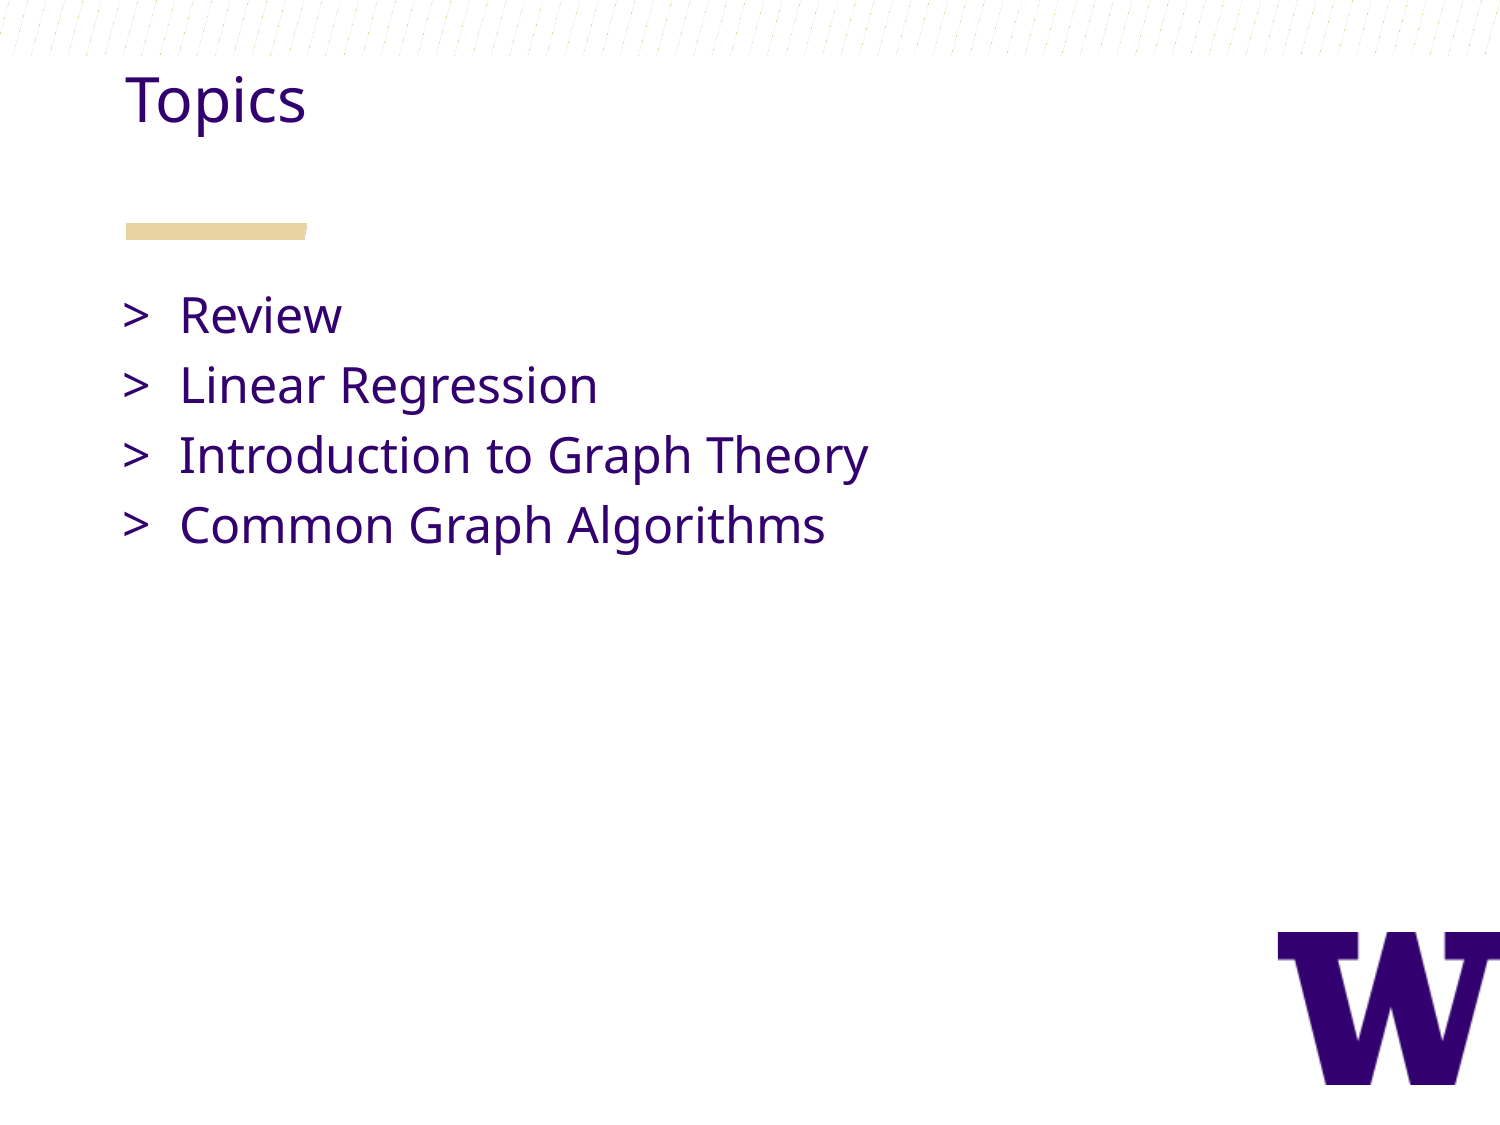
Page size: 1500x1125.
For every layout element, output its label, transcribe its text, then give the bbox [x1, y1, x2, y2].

list Review Linear Regression Introduction to Graph Theory Common Graph Algorithms [108, 276, 1453, 893]
list Topics [110, 60, 1453, 224]
picture [0, 0, 1500, 56]
